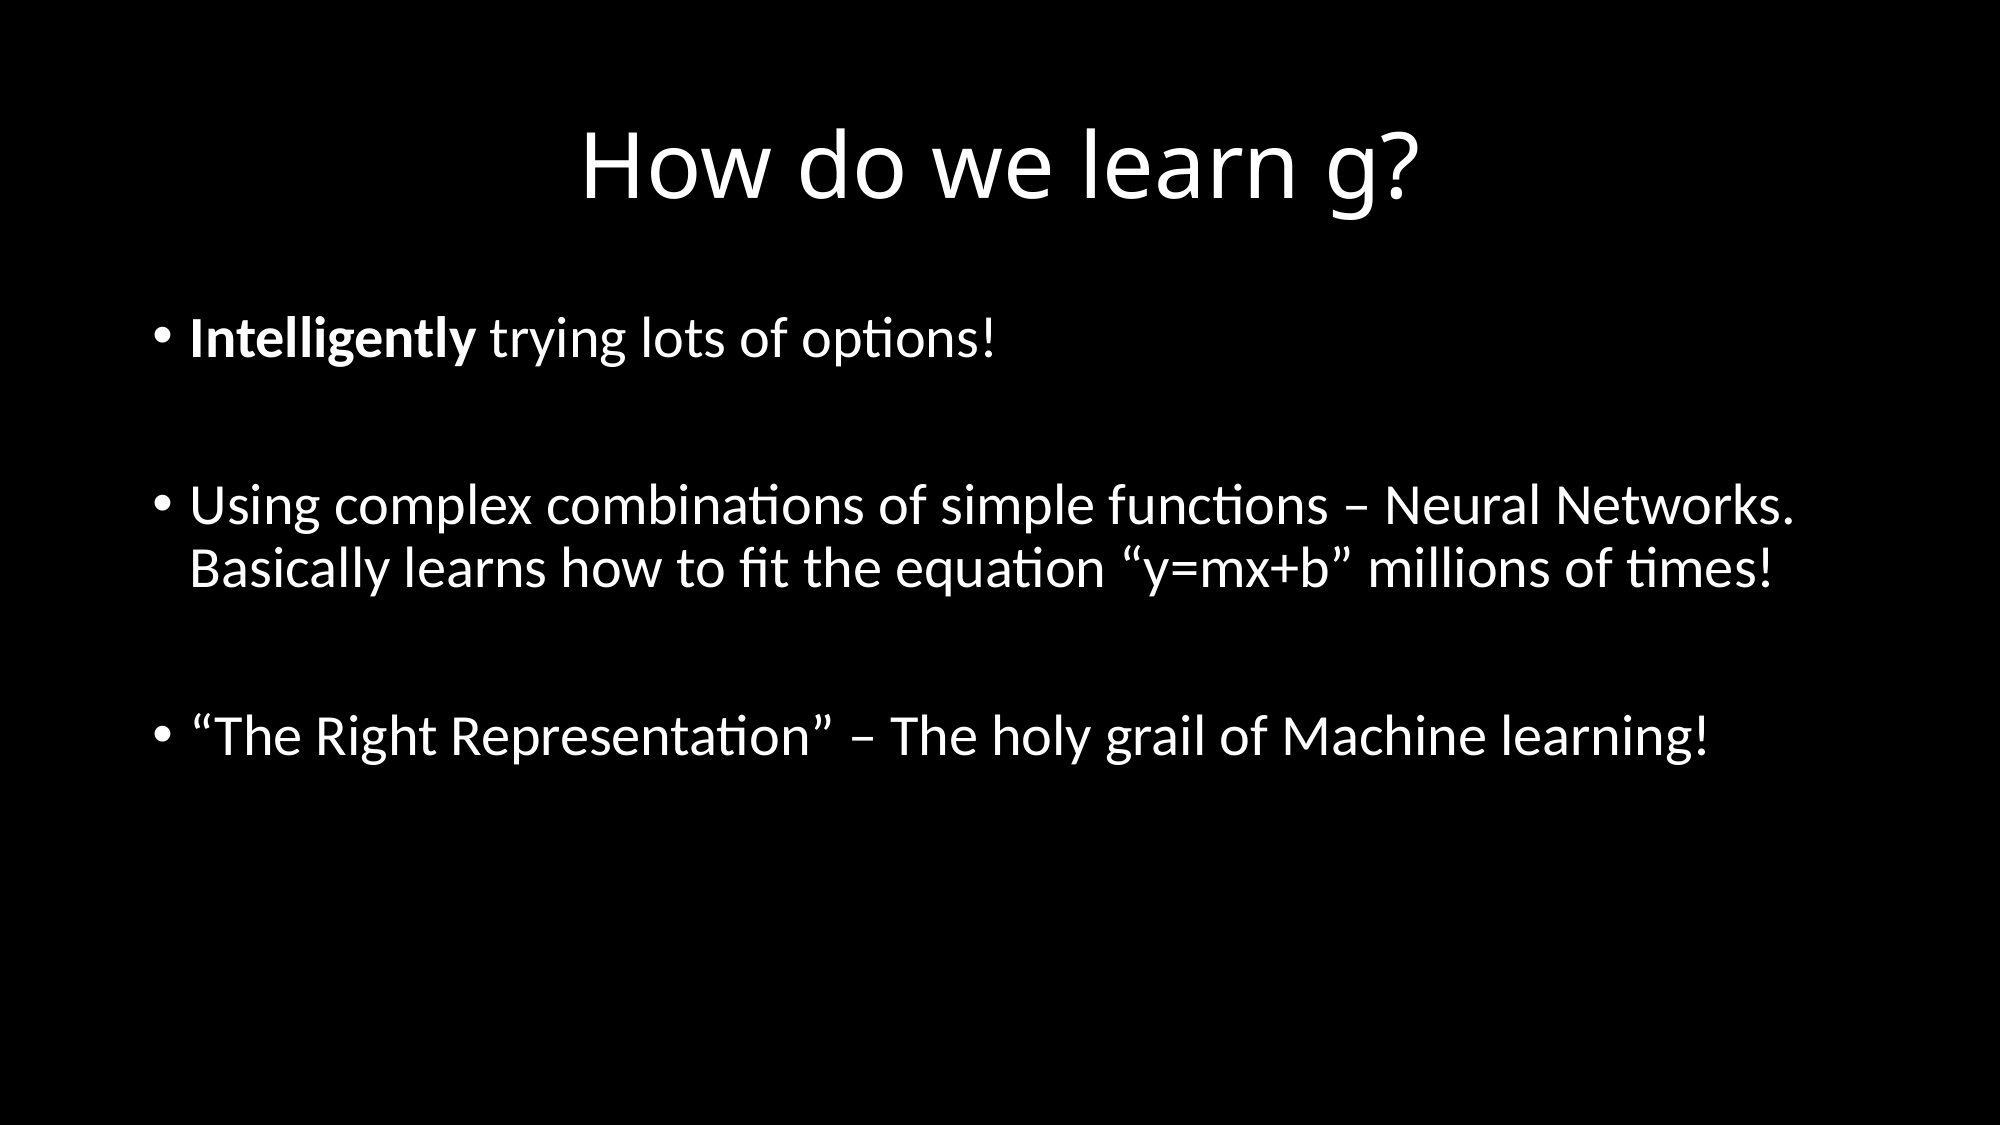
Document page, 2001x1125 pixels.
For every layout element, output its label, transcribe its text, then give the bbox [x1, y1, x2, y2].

title How do we learn g? [137, 59, 1863, 278]
list Intelligently trying lots of options! Using complex combinations of simple functions – Neural Networks. Basically learns how to fit the equation “y=mx+b” millions of times! “The Right Representation” – The holy grail of Machine learning! [137, 299, 1863, 1014]
